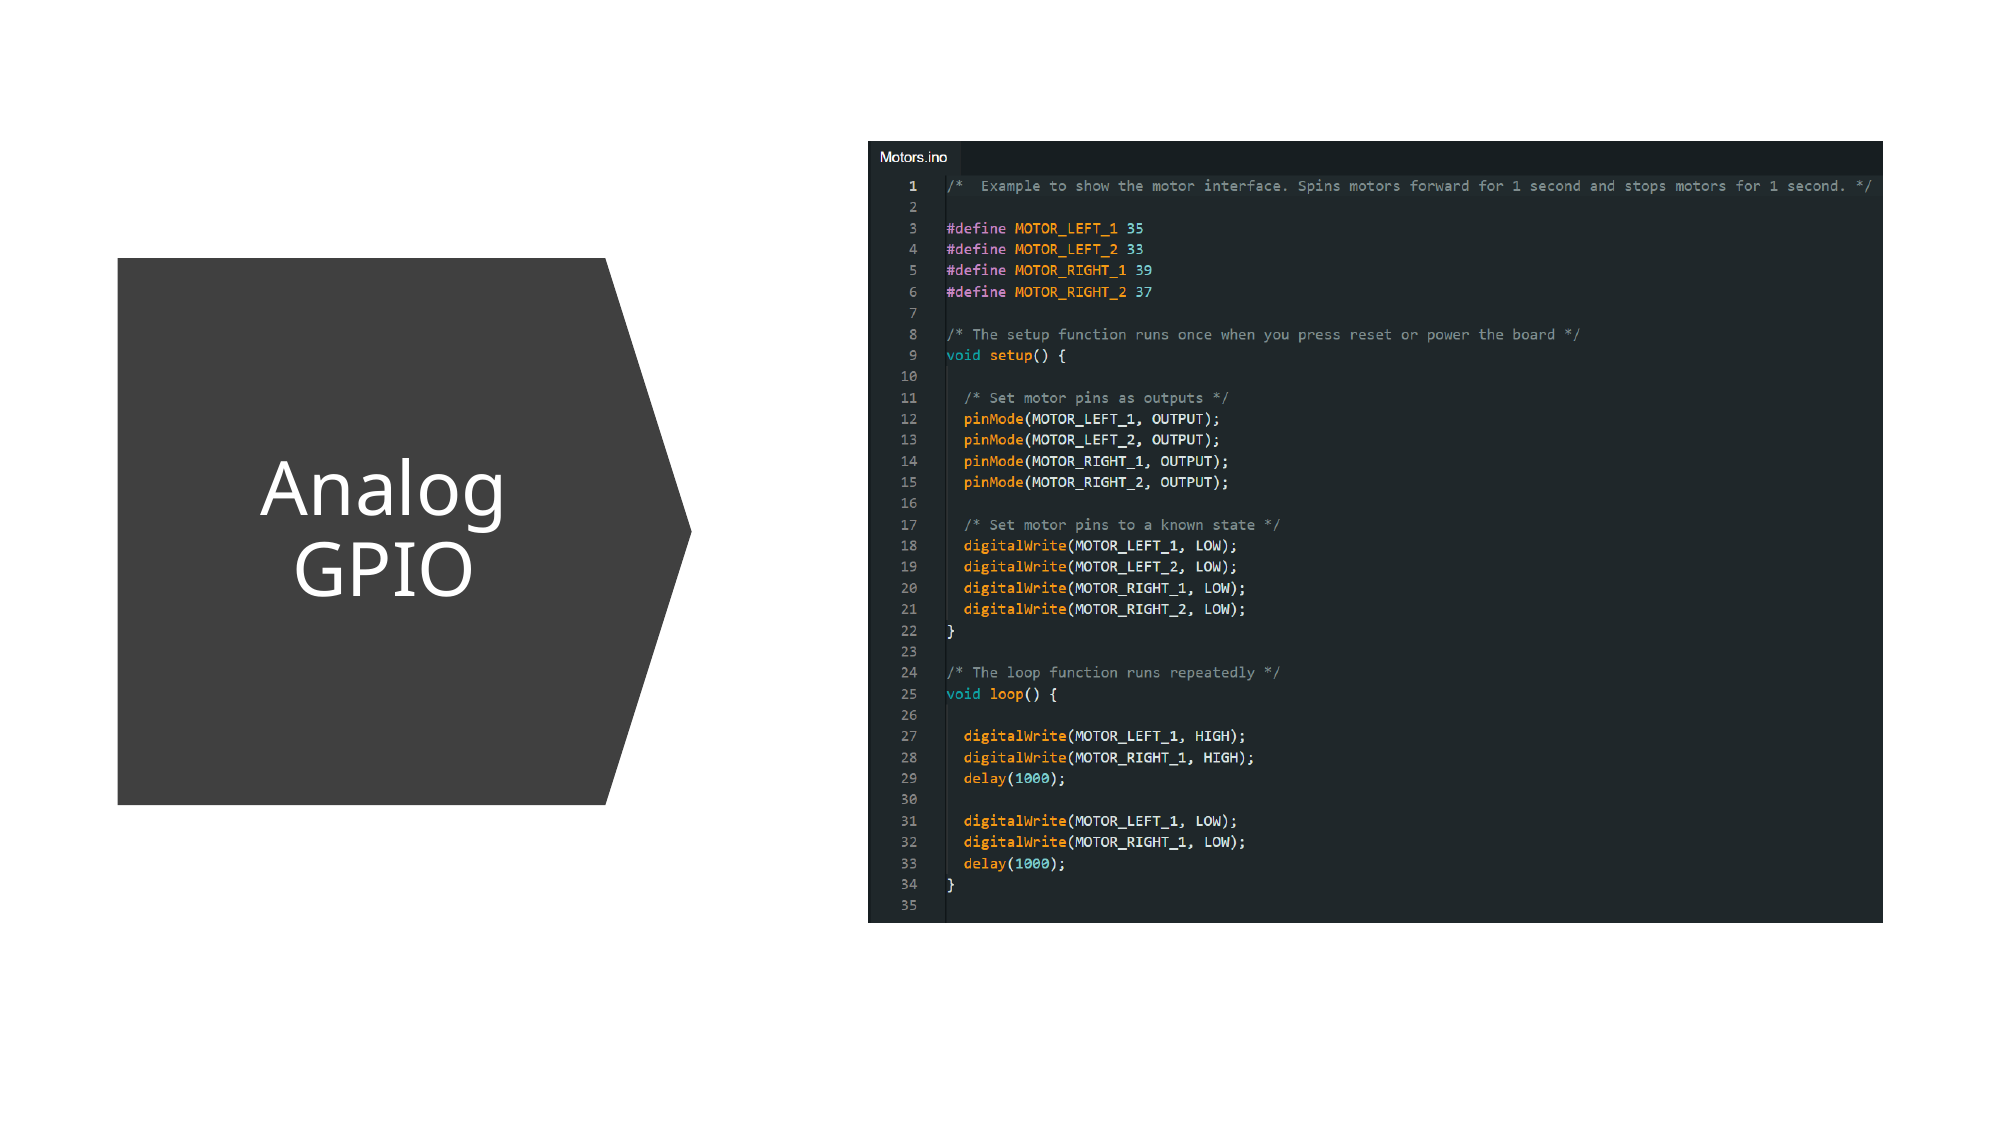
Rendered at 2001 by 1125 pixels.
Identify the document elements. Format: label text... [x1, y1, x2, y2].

title Analog GPIO [168, 322, 601, 741]
text_box [116, 257, 693, 807]
picture [868, 141, 1883, 923]
